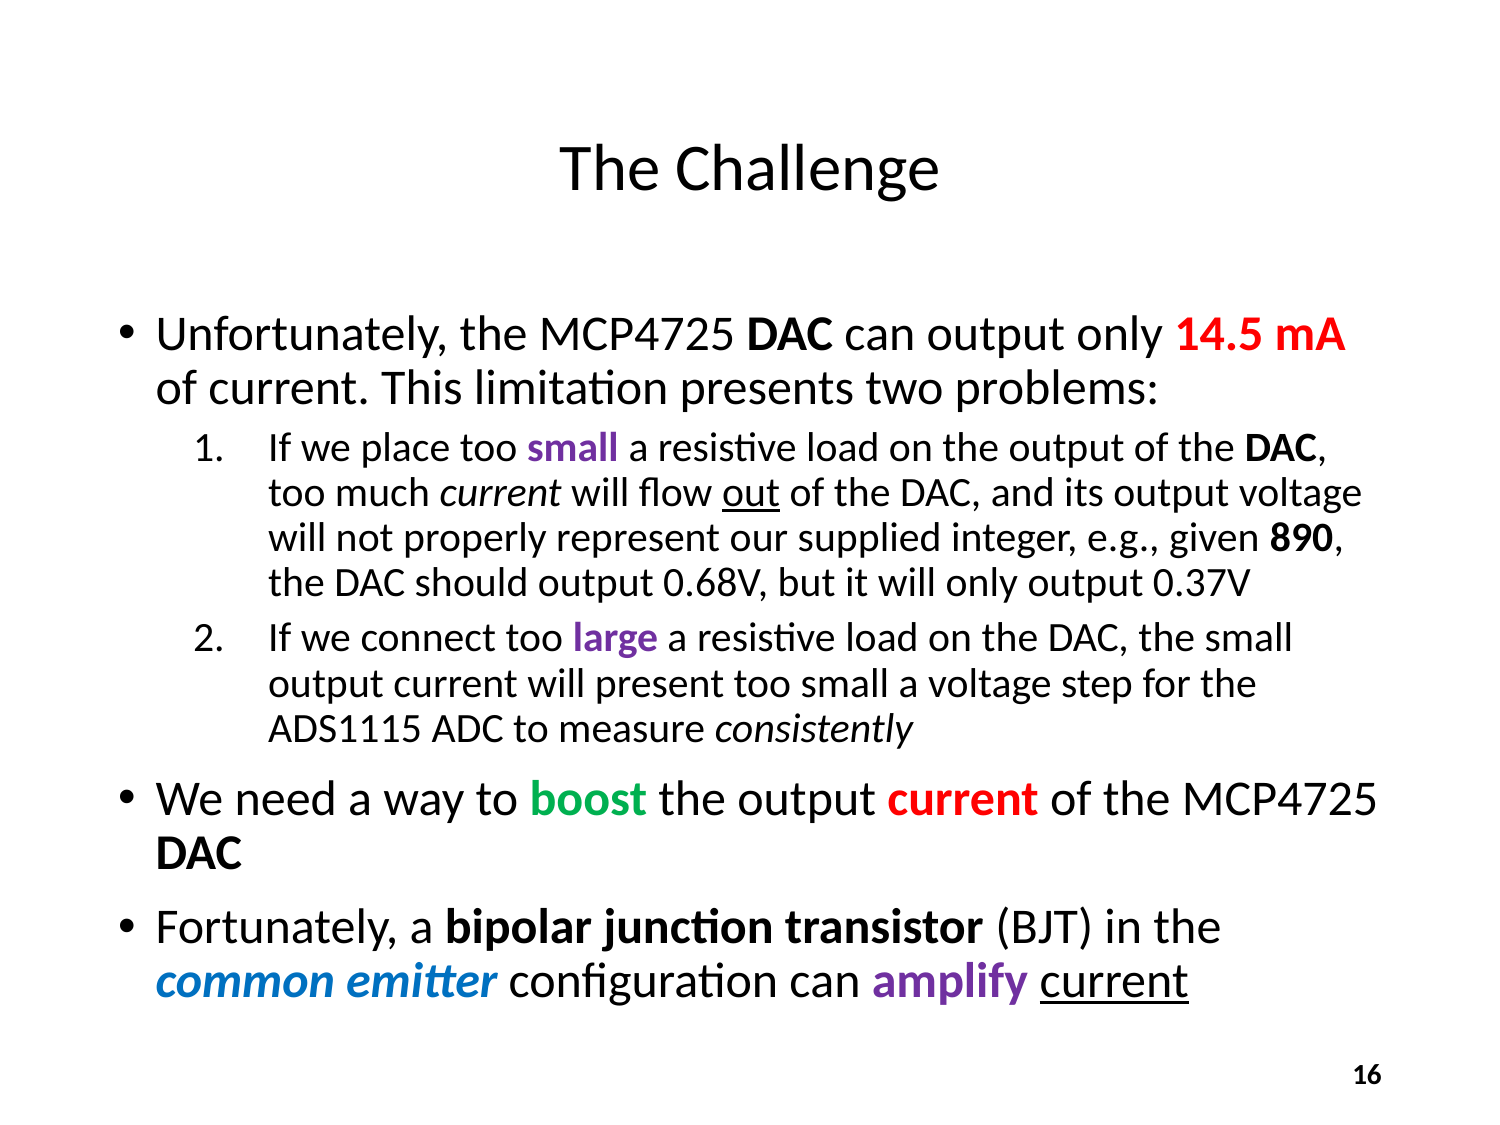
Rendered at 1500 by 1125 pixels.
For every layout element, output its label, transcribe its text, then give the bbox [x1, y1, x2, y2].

list Unfortunately, the MCP4725 DAC can output only 14.5 mA of current. This limitation presents two problems: If we place too small a resistive load on the output of the DAC, too much current will flow out of the DAC, and its output voltage will not properly represent our supplied integer, e.g., given 890, the DAC should output 0.68V, but it will only output 0.37V If we connect too large a resistive load on the DAC, the small output current will present too small a voltage step for the ADS1115 ADC to measure consistently We need a way to boost the output current of the MCP4725 DAC Fortunately, a bipolar junction transistor (BJT) in the common emitter configuration can amplify current [103, 299, 1397, 1076]
title The Challenge [103, 59, 1397, 278]
slide_number 16 [1059, 1042, 1397, 1103]
